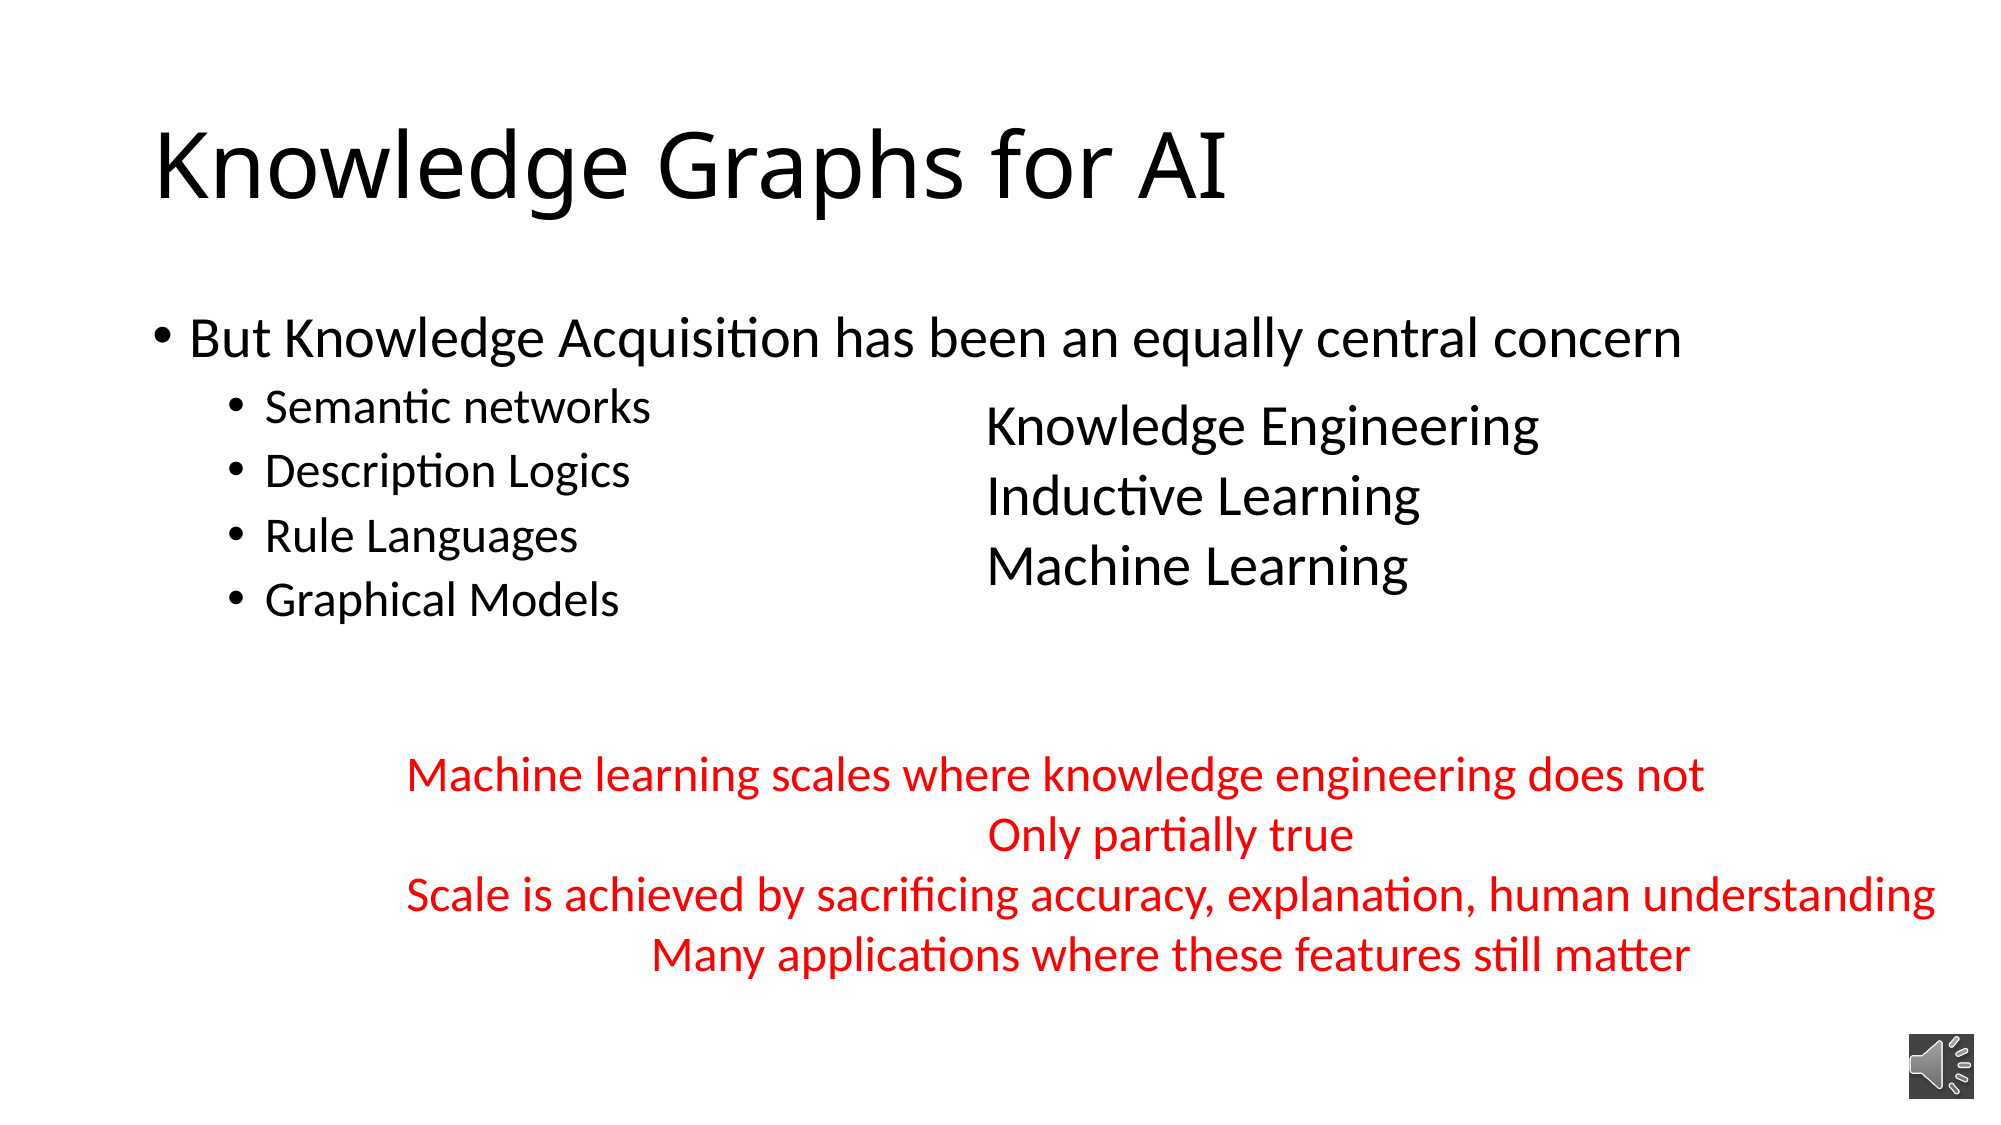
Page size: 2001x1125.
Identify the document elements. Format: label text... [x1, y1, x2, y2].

text_box Machine learning scales where knowledge engineering does not Only partially true Scale is achieved by sacrificing accuracy, explanation, human understanding Many applications where these features still matter [391, 734, 1951, 990]
title Knowledge Graphs for AI [137, 59, 1863, 278]
picture [1908, 1033, 1975, 1100]
list But Knowledge Acquisition has been an equally central concern Semantic networks Description Logics Rule Languages Graphical Models [137, 299, 1863, 1014]
text_box Knowledge Engineering Inductive Learning Machine Learning [971, 379, 1555, 605]
